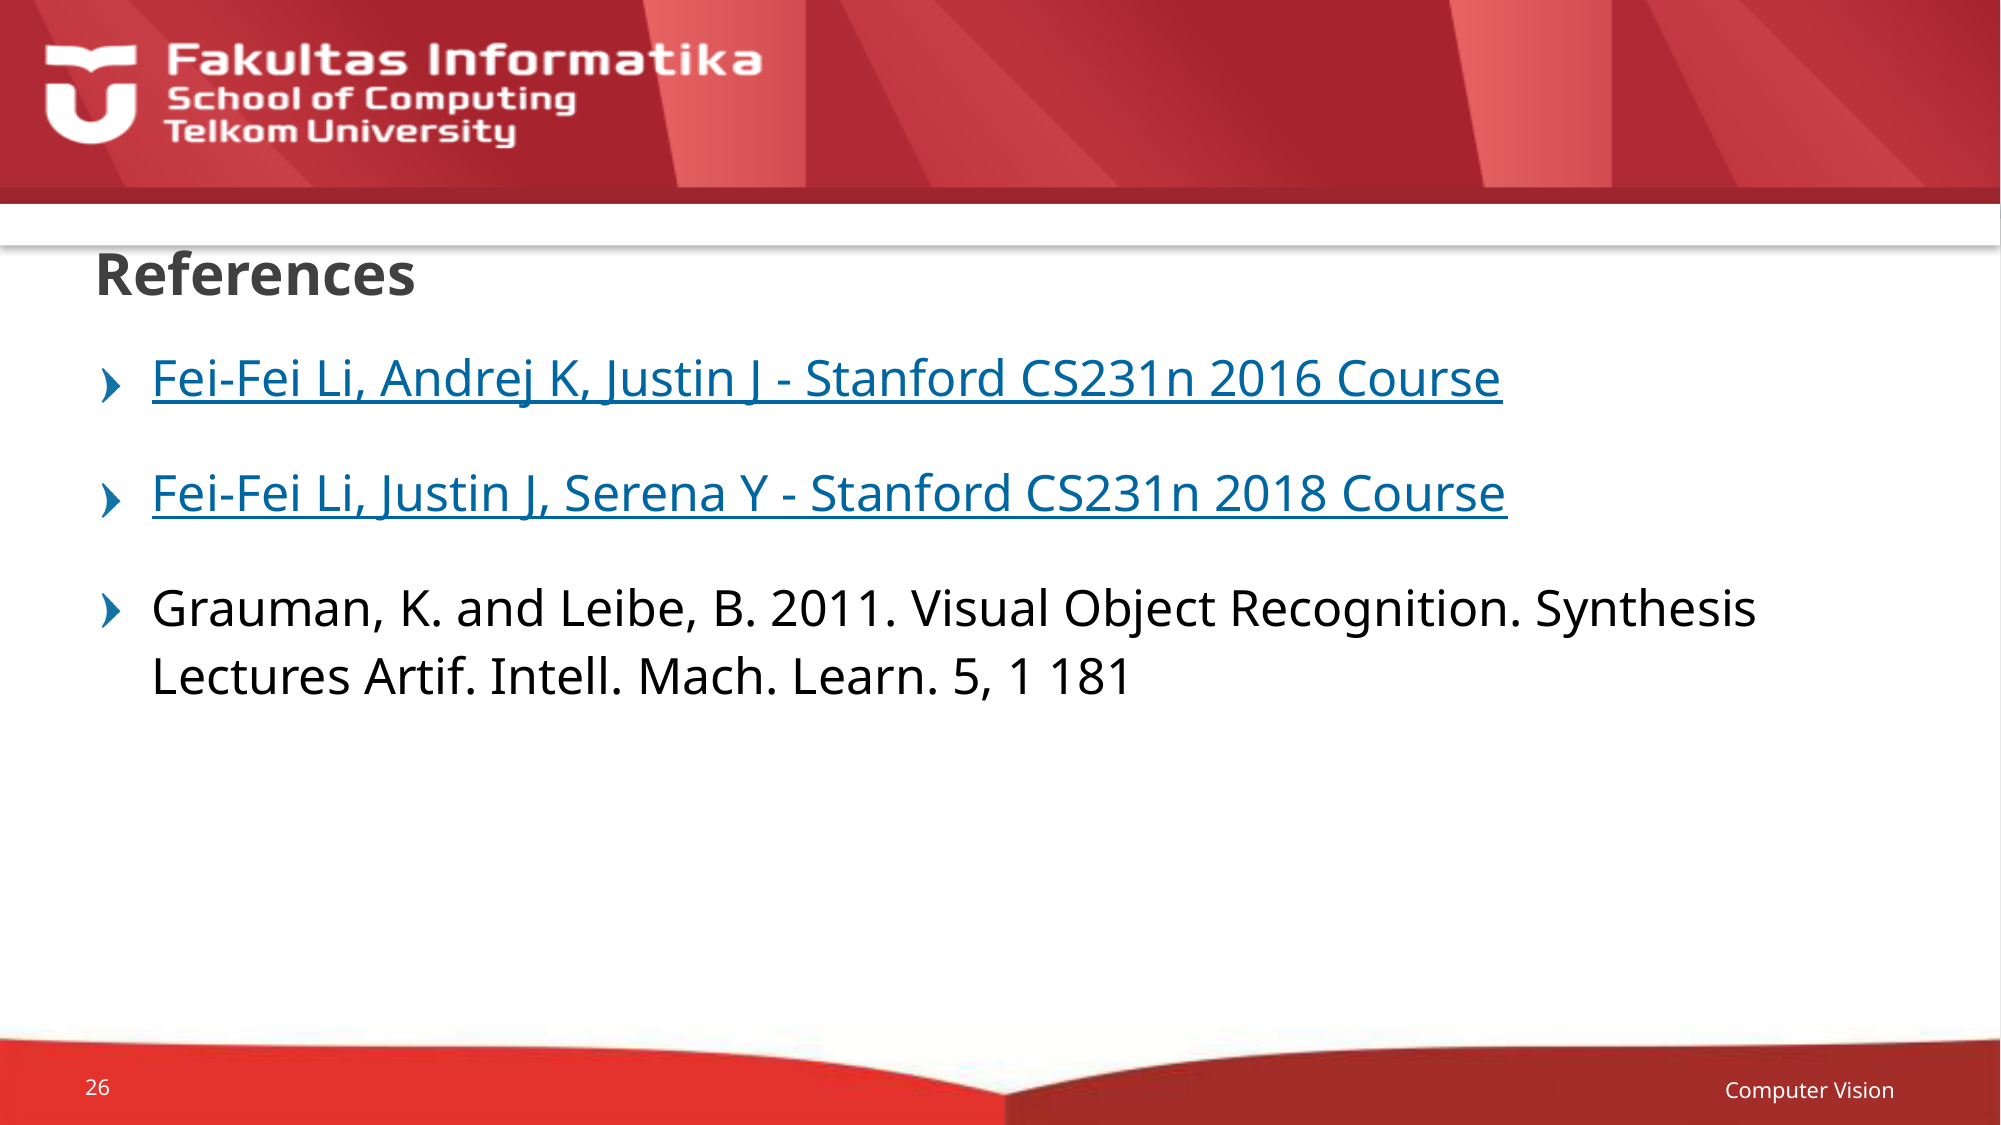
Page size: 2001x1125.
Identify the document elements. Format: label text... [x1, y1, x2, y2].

picture [95, 472, 124, 520]
slide_number 26 [85, 1058, 164, 1119]
picture [95, 357, 124, 405]
title References [79, 219, 1901, 325]
list Computer Vision [1185, 1058, 1911, 1119]
list Fei-Fei Li, Andrej K, Justin J - Stanford CS231n 2016 Course Fei-Fei Li, Justin J, Serena Y - Stanford CS231n 2018 Course Grauman, K. and Leibe, B. 2011. Visual Object Recognition. Synthesis Lectures Artif. Intell. Mach. Learn. 5, 1 181 [80, 329, 1902, 990]
picture [0, 0, 2001, 1125]
picture [95, 582, 124, 630]
